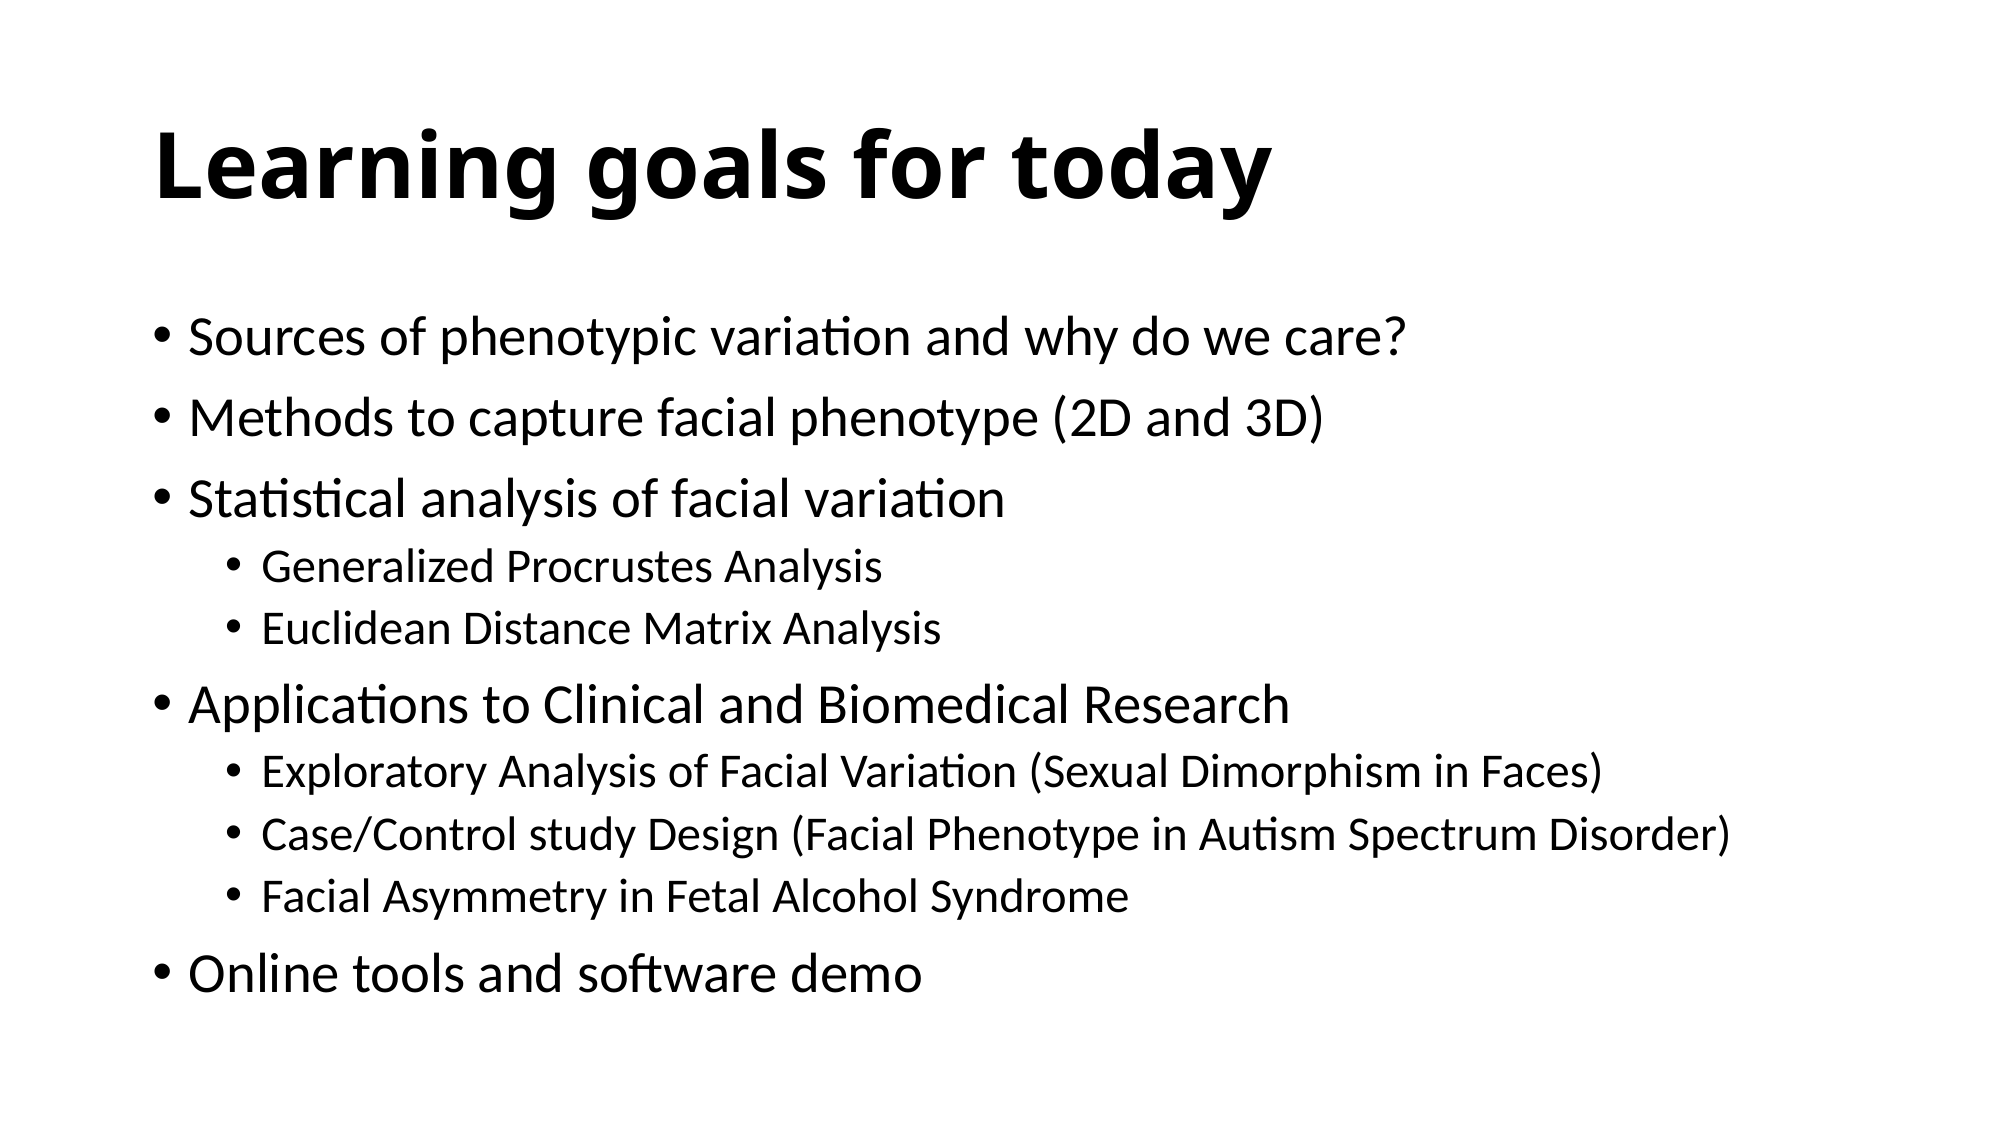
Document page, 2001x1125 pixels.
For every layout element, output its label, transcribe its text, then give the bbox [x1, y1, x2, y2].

list Sources of phenotypic variation and why do we care? Methods to capture facial phenotype (2D and 3D) Statistical analysis of facial variation Generalized Procrustes Analysis Euclidean Distance Matrix Analysis Applications to Clinical and Biomedical Research Exploratory Analysis of Facial Variation (Sexual Dimorphism in Faces) Case/Control study Design (Facial Phenotype in Autism Spectrum Disorder) Facial Asymmetry in Fetal Alcohol Syndrome Online tools and software demo [137, 299, 1863, 1014]
title Learning goals for today [137, 59, 1863, 278]
